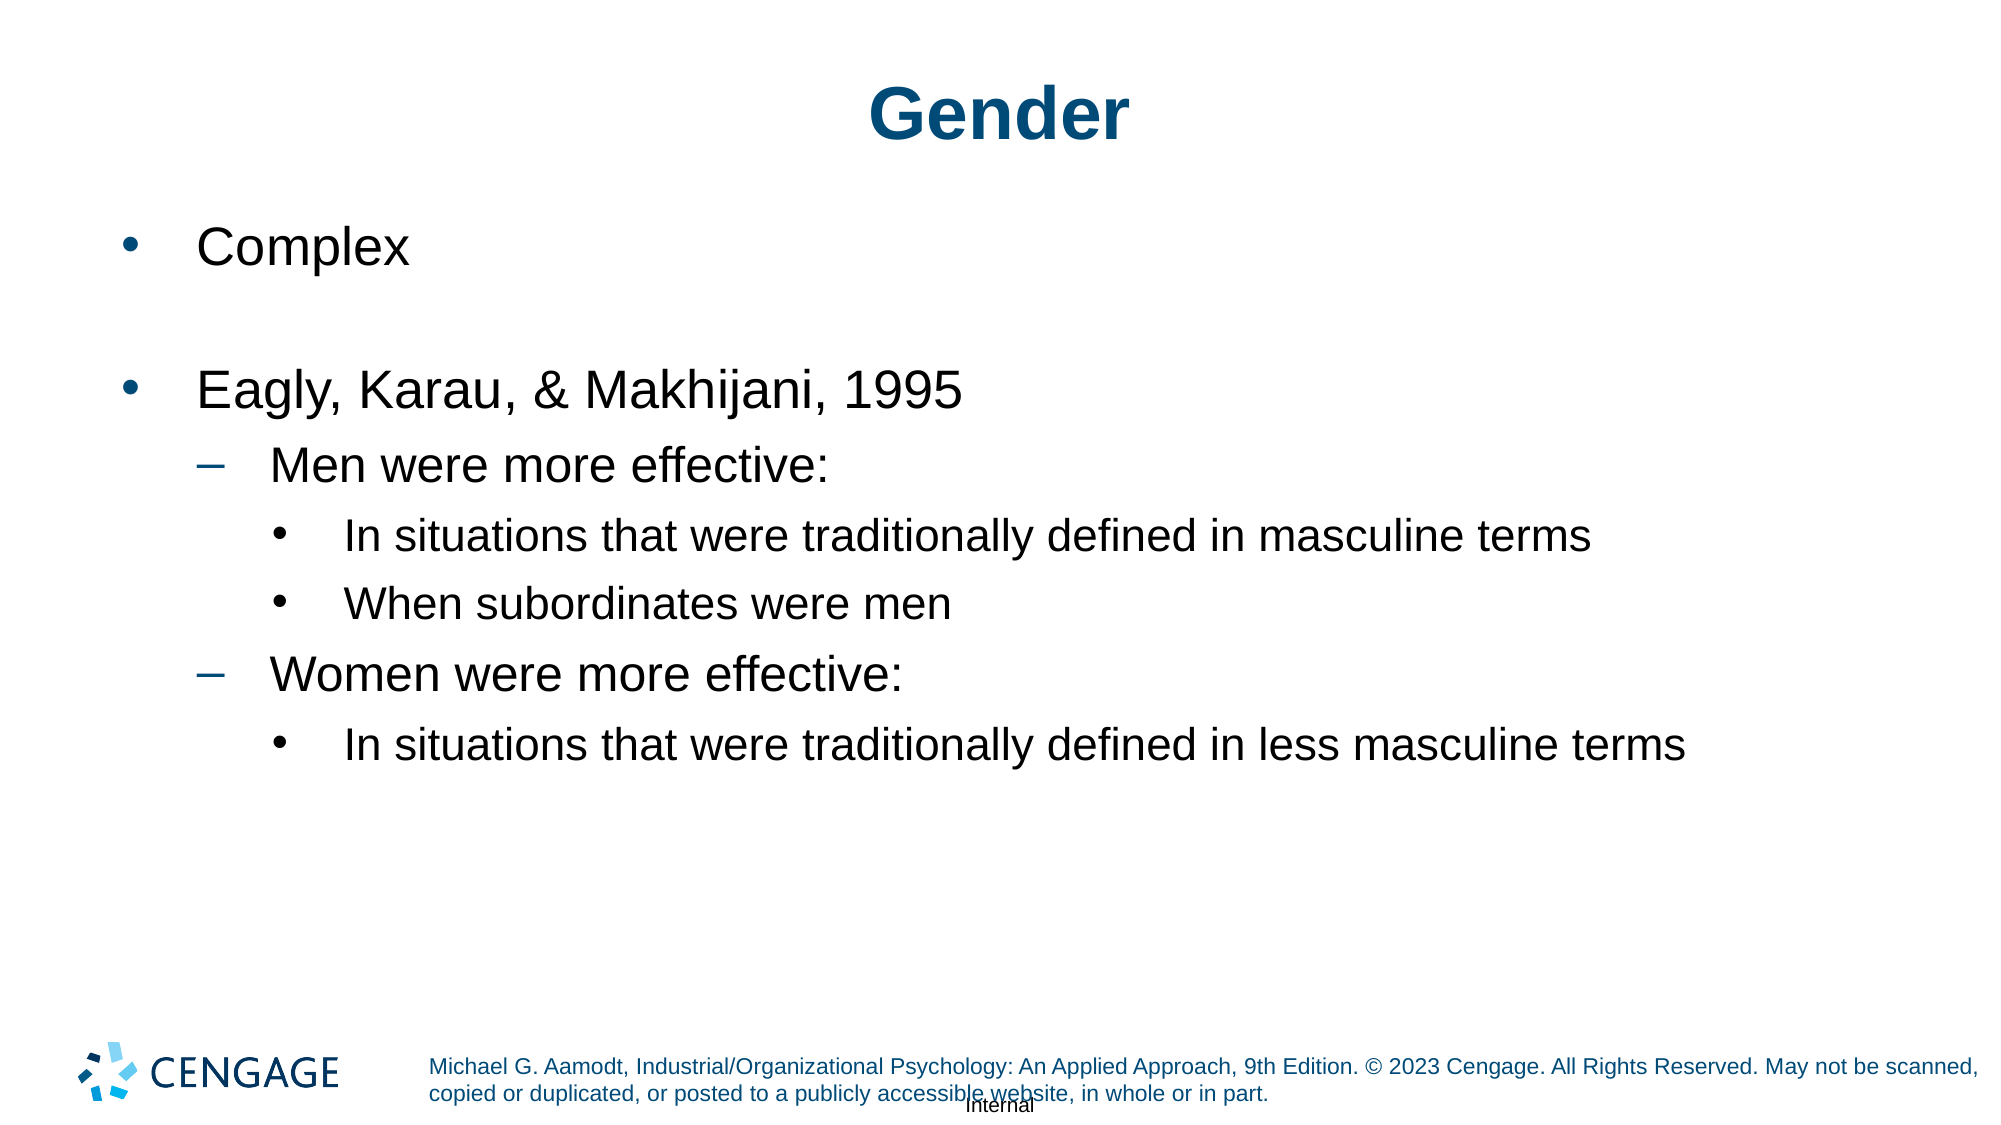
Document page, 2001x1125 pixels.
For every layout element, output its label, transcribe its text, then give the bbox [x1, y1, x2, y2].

picture [78, 1042, 338, 1101]
title Gender [137, 59, 1863, 171]
list Complex Eagly, Karau, & Makhijani, 1995 Men were more effective: In situations that were traditionally defined in masculine terms When subordinates were men Women were more effective: In situations that were traditionally defined in less masculine terms [121, 211, 1880, 1000]
